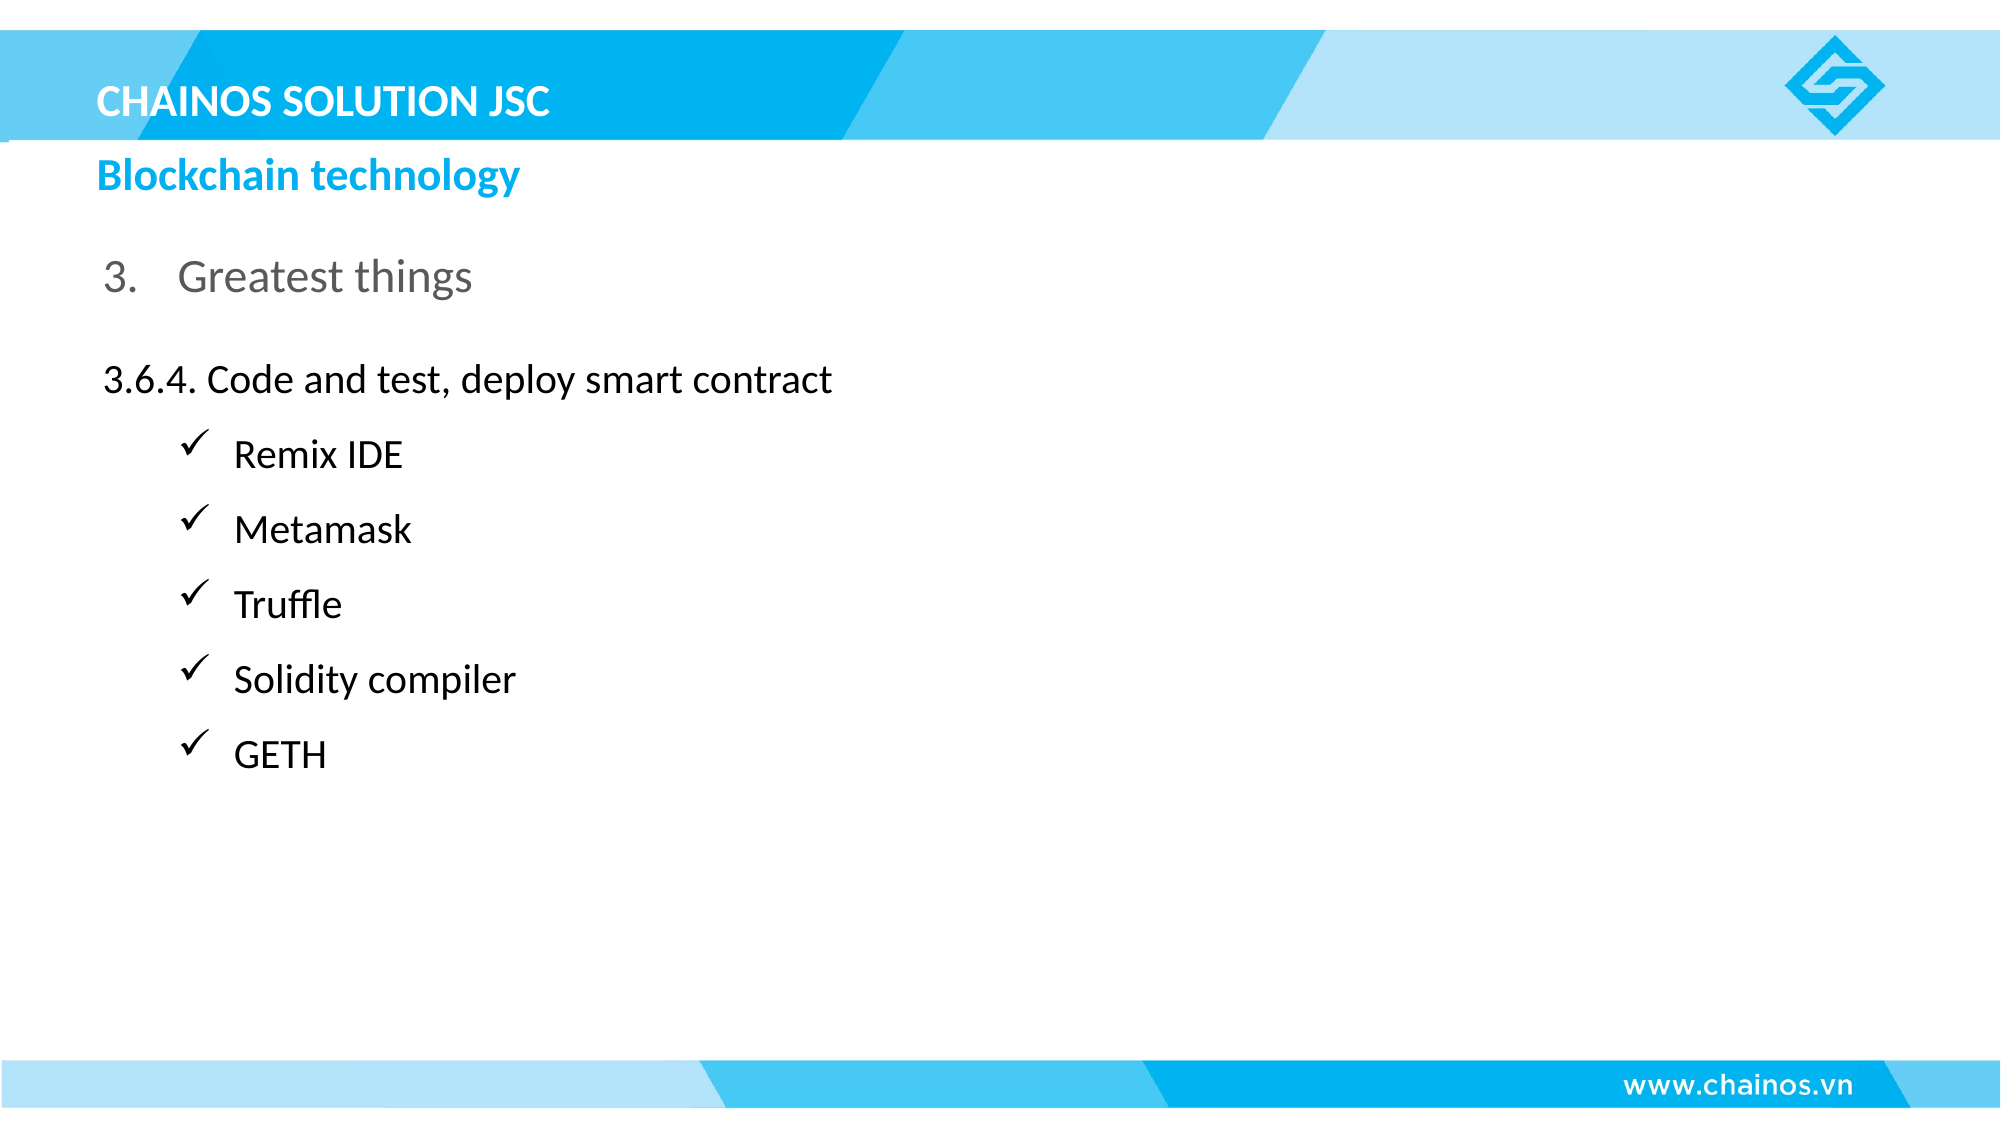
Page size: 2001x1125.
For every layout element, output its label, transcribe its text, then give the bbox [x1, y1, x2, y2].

text_box Blockchain technology [81, 137, 536, 208]
picture [0, 0, 2001, 1125]
text_box CHAINOS SOLUTION JSC [81, 62, 566, 133]
text_box Greatest things 3.6.4. Code and test, deploy smart contract Remix IDE Metamask Truffle Solidity compiler GETH [87, 208, 1159, 785]
